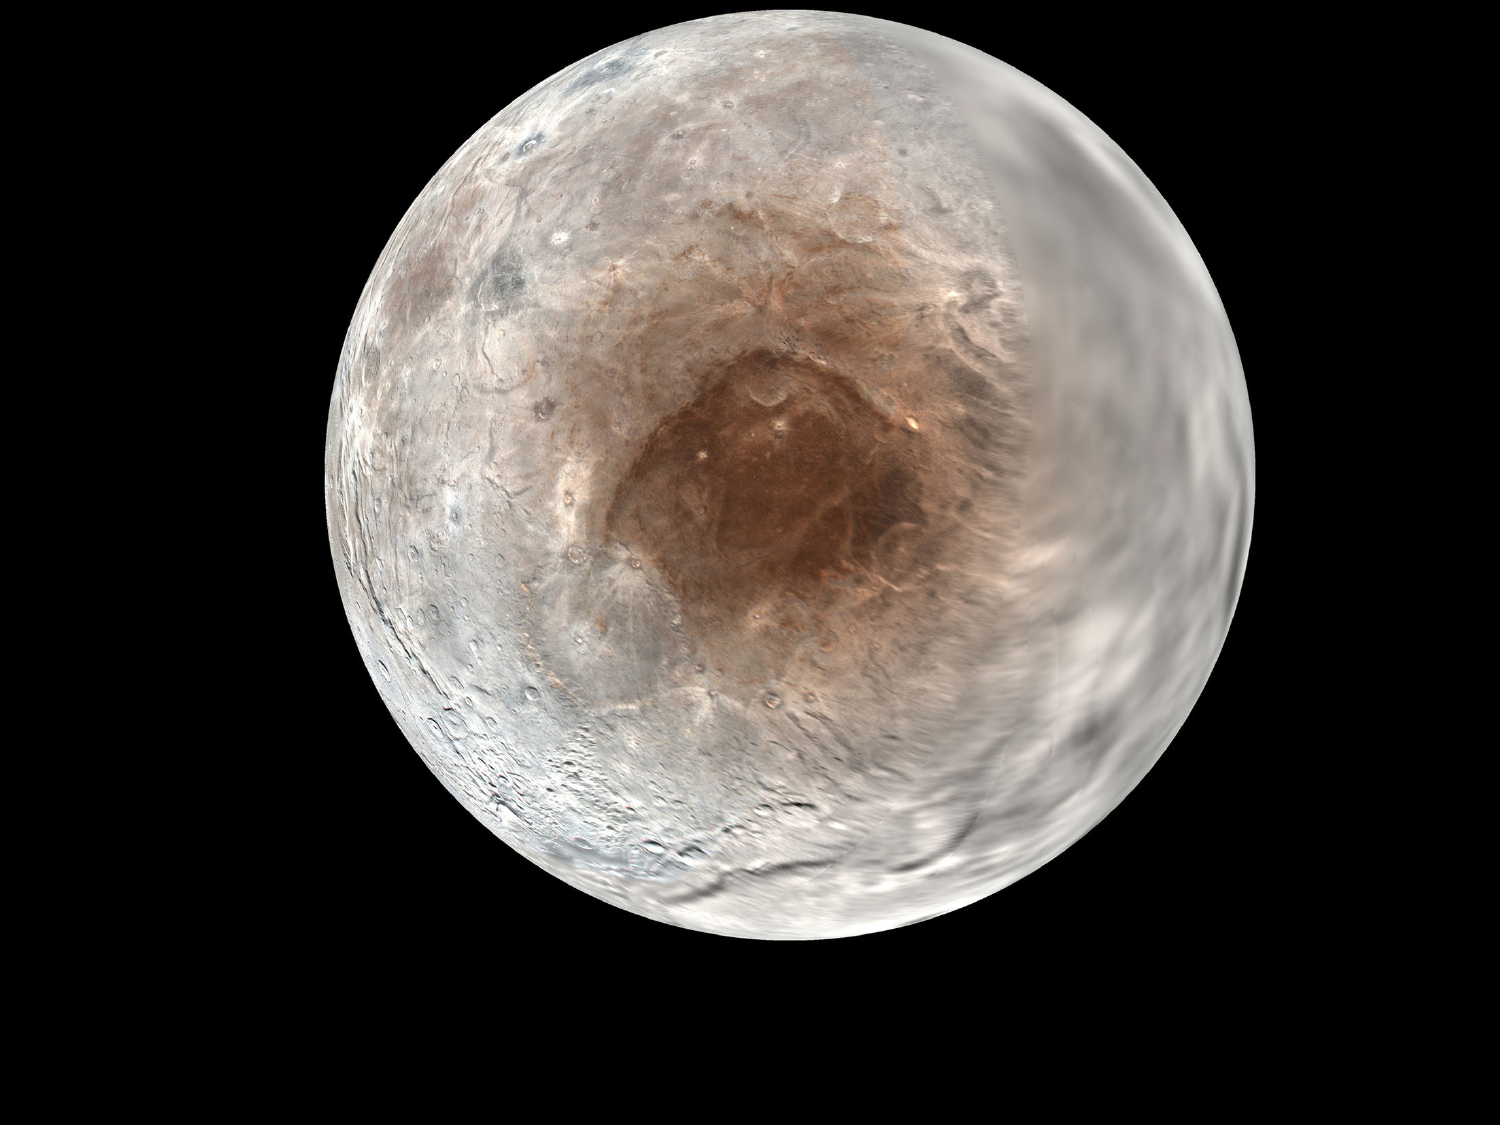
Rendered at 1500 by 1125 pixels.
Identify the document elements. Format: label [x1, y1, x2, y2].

picture [314, 0, 1266, 951]
